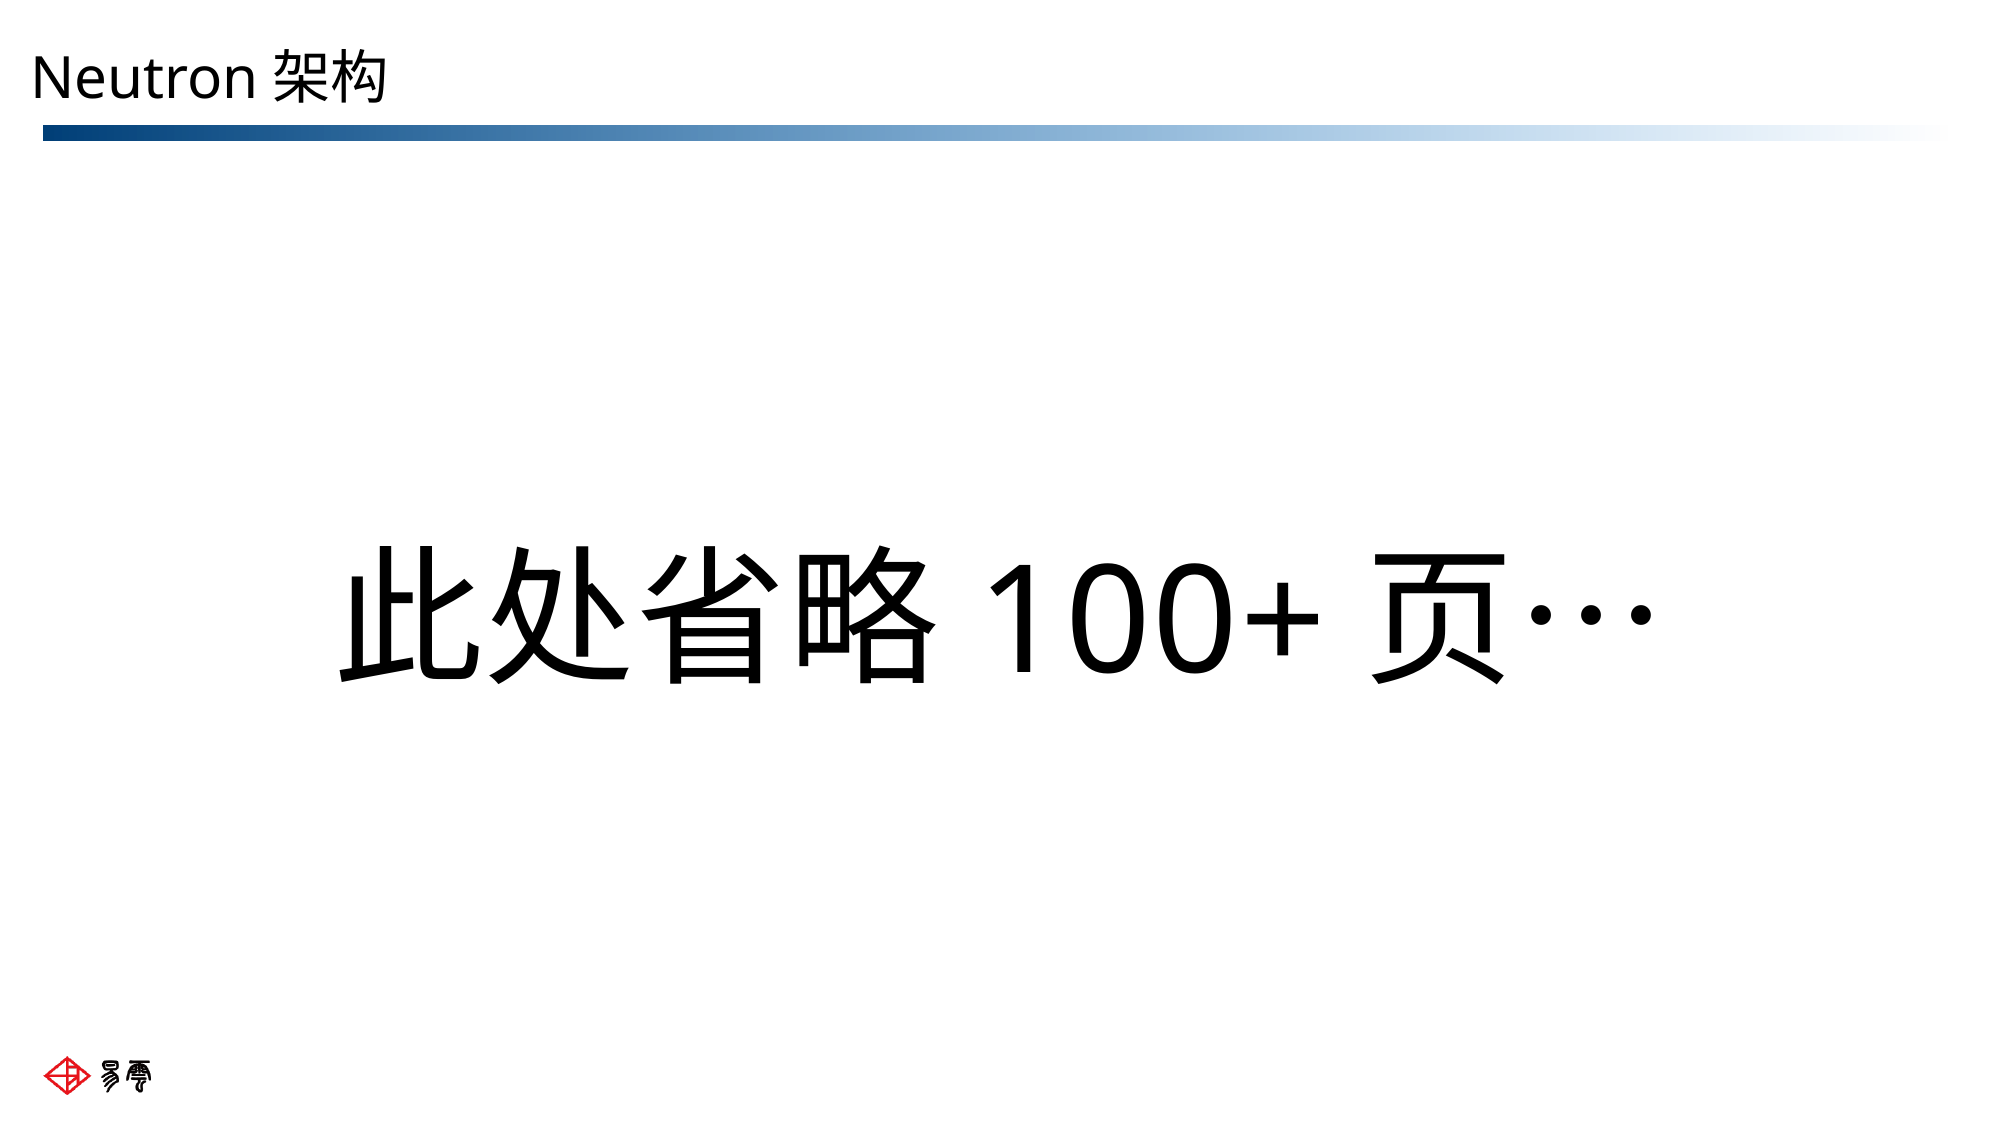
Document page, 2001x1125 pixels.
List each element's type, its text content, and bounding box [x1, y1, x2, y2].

text_box Neutron架构 [15, 32, 404, 118]
text_box 此处省略100+页… [312, 334, 1688, 710]
picture [43, 1056, 151, 1095]
